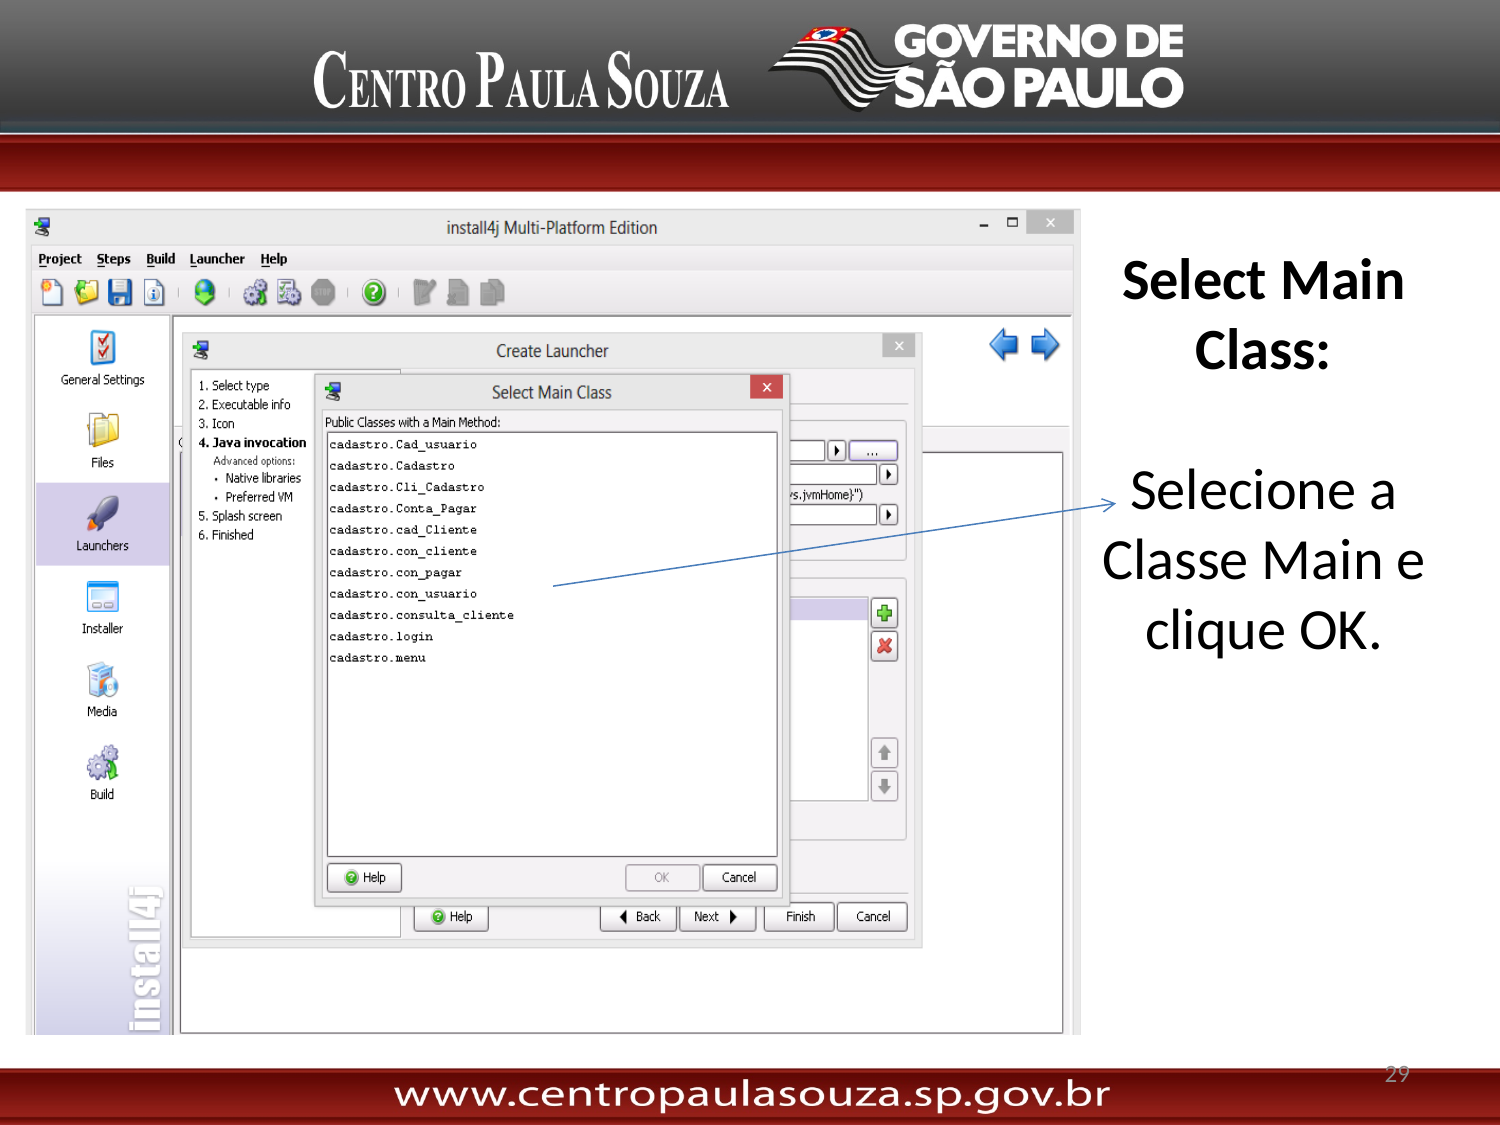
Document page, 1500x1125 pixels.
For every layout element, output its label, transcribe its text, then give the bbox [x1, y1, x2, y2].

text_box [552, 503, 1117, 587]
text_box Select Main Class: Selecione a Classe Main e clique OK. [1086, 233, 1471, 669]
slide_number 29 [1074, 1042, 1425, 1103]
text_box [25, 0, 498, 207]
picture [0, 0, 1500, 1125]
